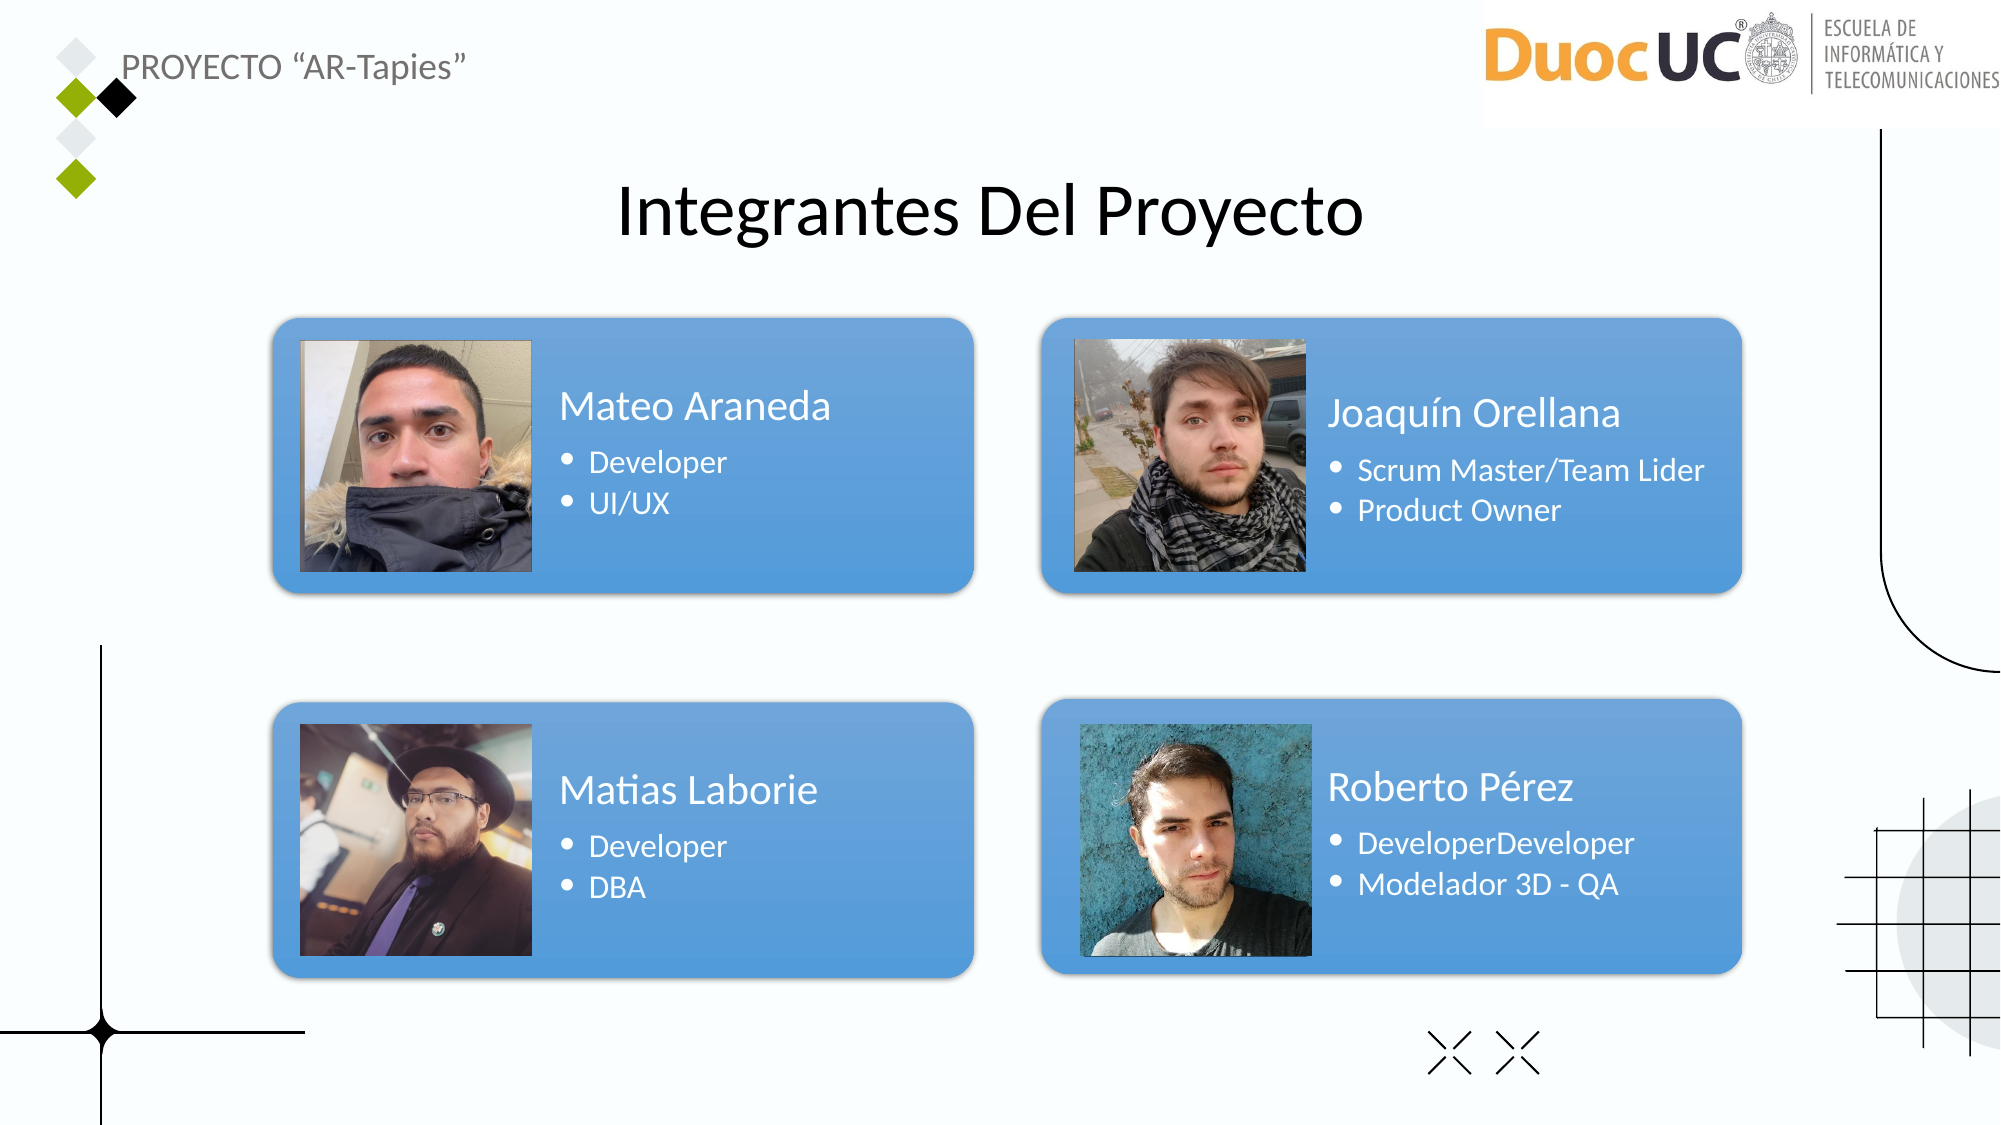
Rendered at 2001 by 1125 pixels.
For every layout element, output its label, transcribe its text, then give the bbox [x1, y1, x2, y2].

picture [1074, 720, 1317, 964]
text_box [1041, 698, 1314, 974]
text_box [273, 702, 545, 978]
text_box Joaquín Orellana Scrum Master/Team Lider Product Owner [1314, 325, 1743, 601]
text_box Matias Laborie Developer DBA [545, 702, 974, 978]
text_box Roberto Pérez DeveloperDeveloper Modelador 3D - QA [1314, 698, 1743, 974]
text_box Integrantes Del Proyecto [0, 153, 1991, 259]
text_box [1041, 317, 1734, 594]
picture [300, 724, 532, 956]
picture [1074, 339, 1306, 572]
text_box [273, 317, 545, 594]
text_box Mateo Araneda Developer UI/UX [545, 317, 974, 594]
text_box PROYECTO “AR-Tapies” [106, 34, 1479, 95]
picture [300, 339, 532, 572]
picture [1484, 0, 2000, 130]
